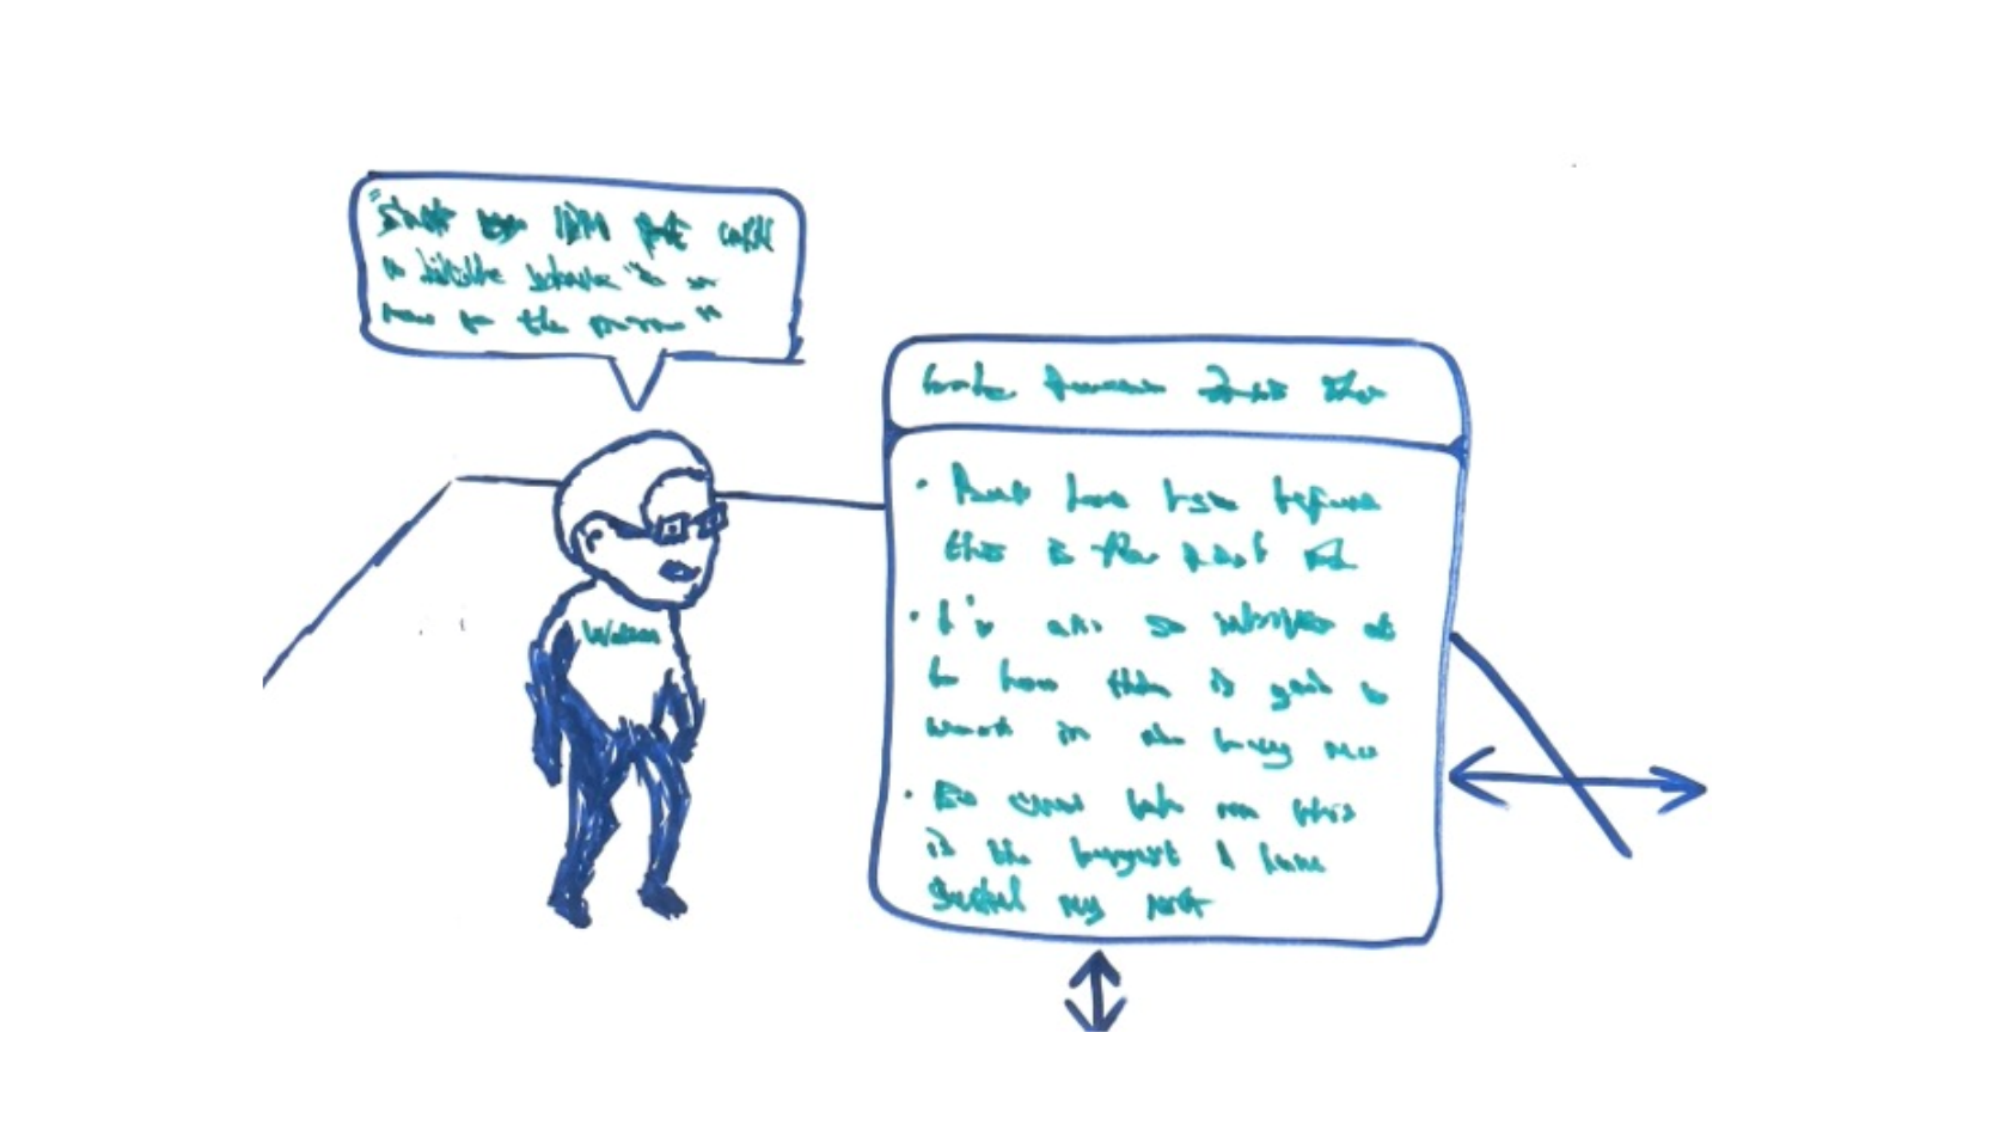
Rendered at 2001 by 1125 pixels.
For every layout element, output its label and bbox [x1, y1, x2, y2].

picture [264, 0, 1710, 1125]
